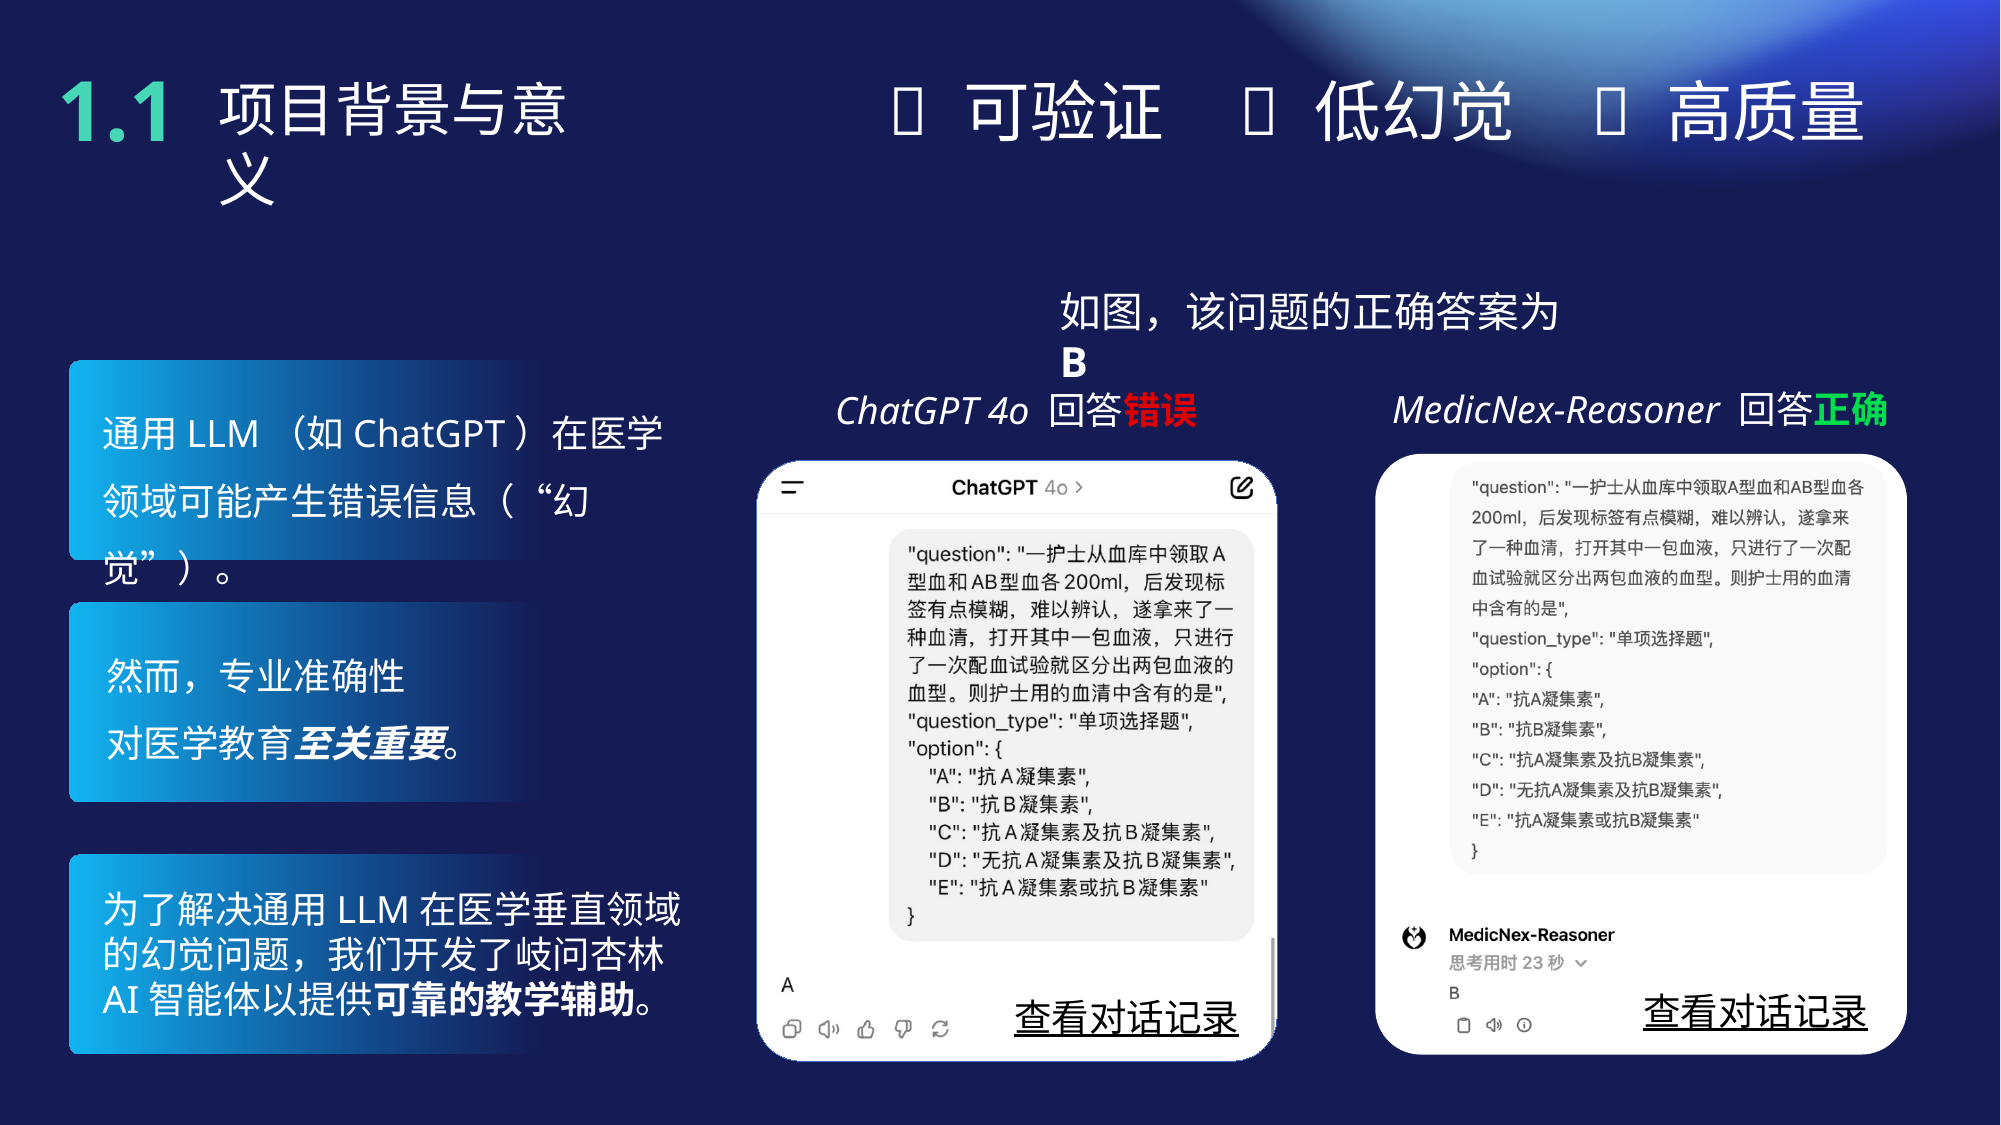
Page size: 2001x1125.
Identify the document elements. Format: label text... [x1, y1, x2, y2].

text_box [873, 61, 1885, 158]
text_box 通用LLM（如ChatGPT）在医学领域可能产生错误信息（“幻觉”）。 [87, 380, 698, 598]
text_box 为了解决通用LLM在医学垂直领域的幻觉问题，我们开发了岐问杏林AI智能体以提供可靠的教学辅助。 [87, 878, 698, 1029]
text_box 项目背景与意义 [204, 65, 625, 221]
text_box 1.1 [42, 50, 214, 165]
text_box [725, 278, 1946, 1062]
text_box [68, 359, 700, 561]
text_box [68, 601, 700, 803]
picture [0, 0, 2001, 1125]
text_box [68, 853, 700, 1055]
text_box 然而，专业准确性 对医学教育至关重要。 [91, 622, 480, 840]
